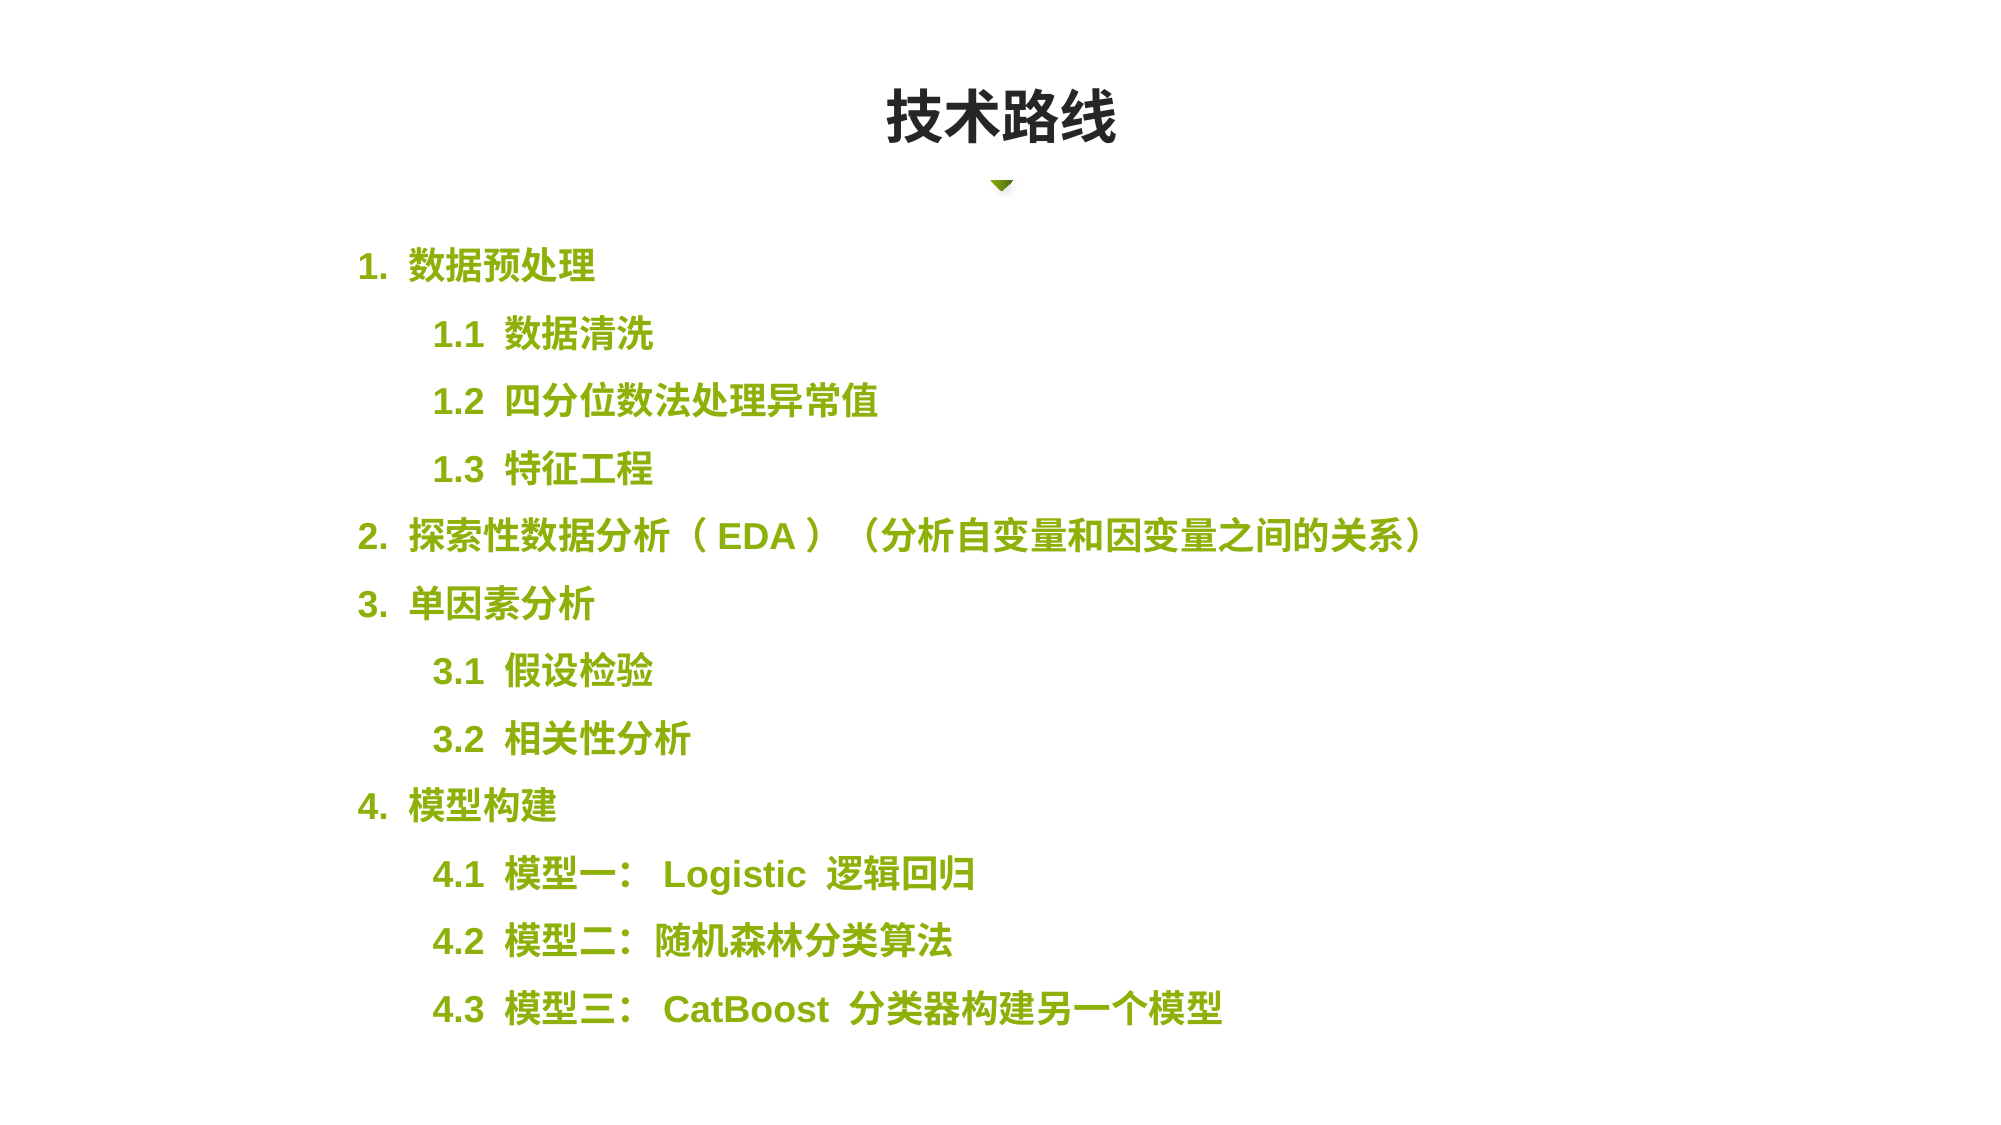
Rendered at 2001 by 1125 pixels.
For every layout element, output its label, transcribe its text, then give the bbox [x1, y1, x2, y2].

text_box 1. 数据预处理 1.1 数据清洗 1.2 四分位数法处理异常值 1.3 特征工程 2. 探索性数据分析（EDA）（分析自变量和因变量之间的关系） 3. 单因素分析 3.1 假设检验 3.2 相关性分析 4. 模型构建 4.1 模型一：Logistic 逻辑回归 4.2 模型二：随机森林分类算法 4.3 模型三：CatBoost 分类器构建另一个模型 [342, 212, 1474, 1038]
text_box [868, 73, 1135, 192]
